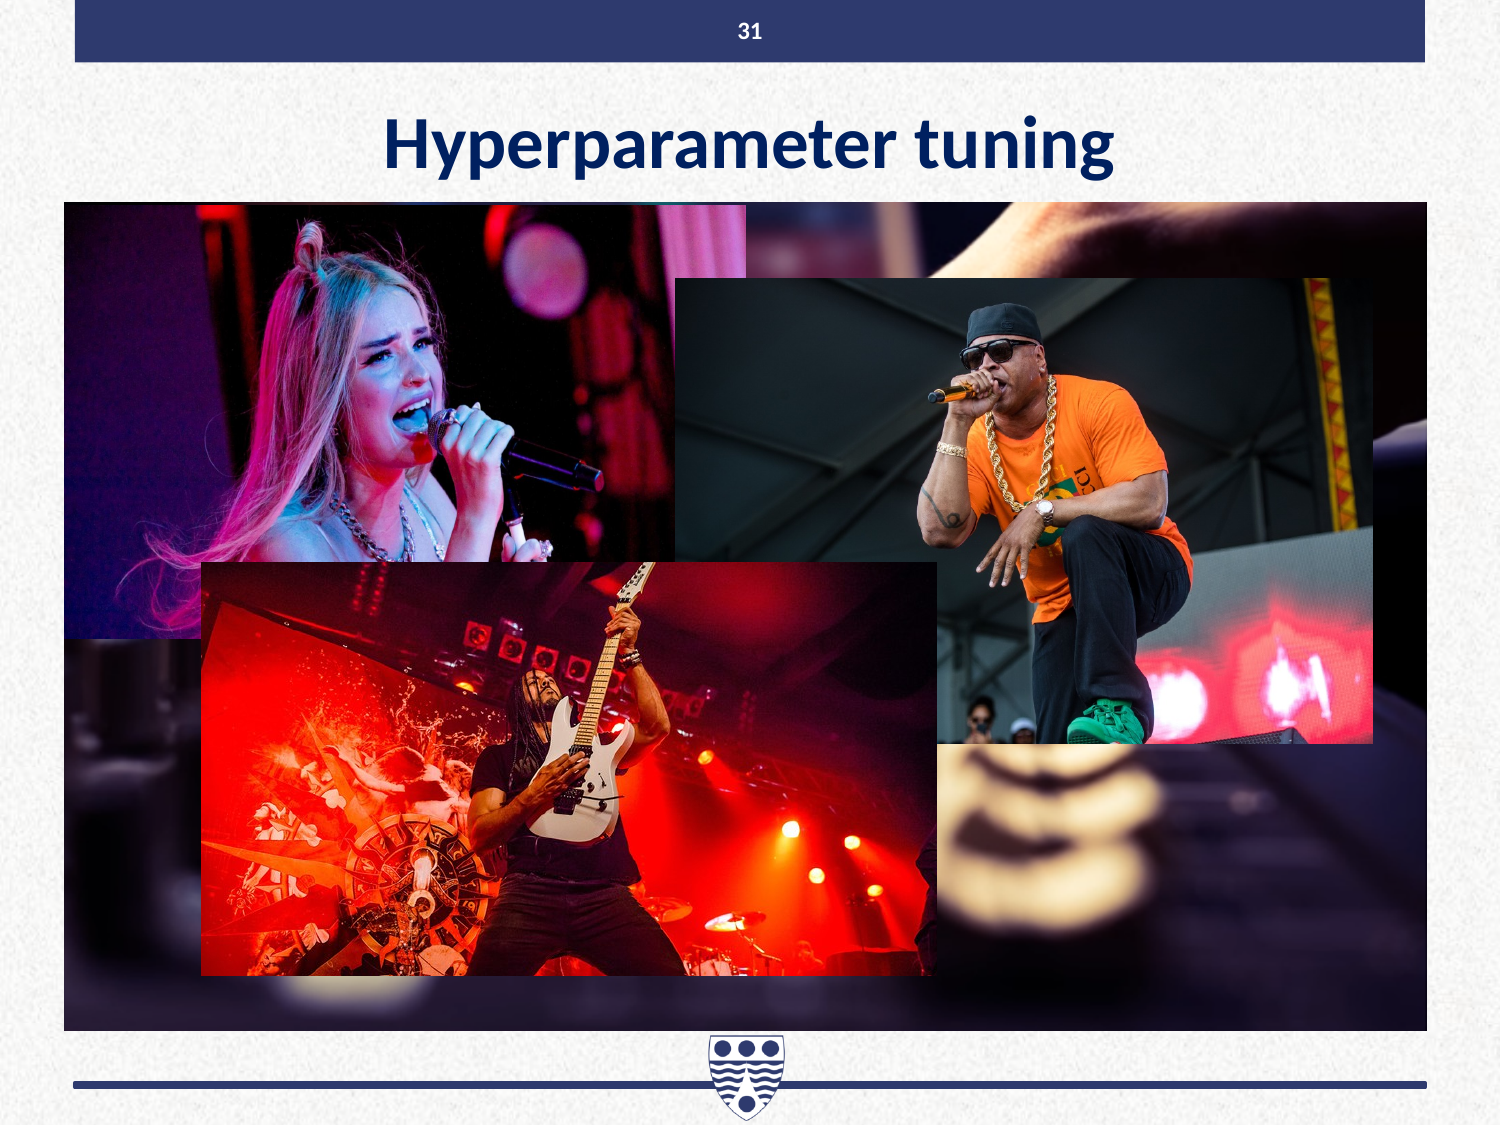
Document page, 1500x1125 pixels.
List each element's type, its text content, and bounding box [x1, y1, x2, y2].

slide_number 31 [720, 0, 780, 60]
picture [708, 1035, 792, 1121]
picture [63, 201, 1427, 1031]
title Hyperparameter tuning [75, 45, 1425, 201]
